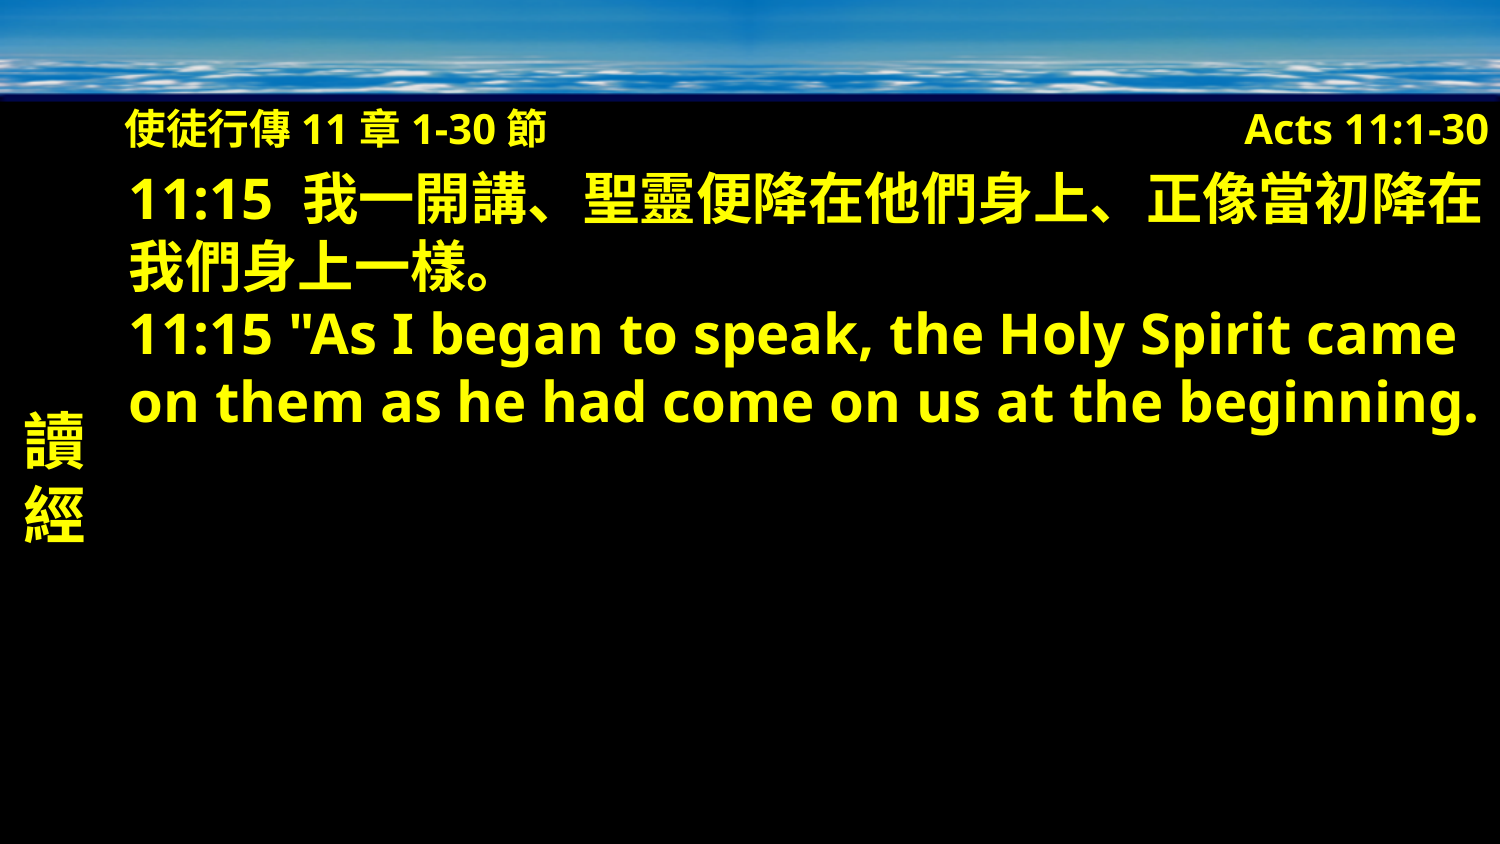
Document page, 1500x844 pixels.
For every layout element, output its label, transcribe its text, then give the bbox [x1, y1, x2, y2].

picture [0, 0, 1500, 844]
text_box Acts 11:1-30 [806, 95, 1500, 156]
text_box 讀經 [0, 394, 110, 559]
text_box 使徒行傳11章1-30節 [109, 95, 806, 161]
text_box 11:15 我一開講、聖靈便降在他們身上、正像當初降在我們身上一樣。 11:15 "As I began to speak, the Holy Spirit came on them as he had come on us at the beginning. [114, 156, 1500, 442]
